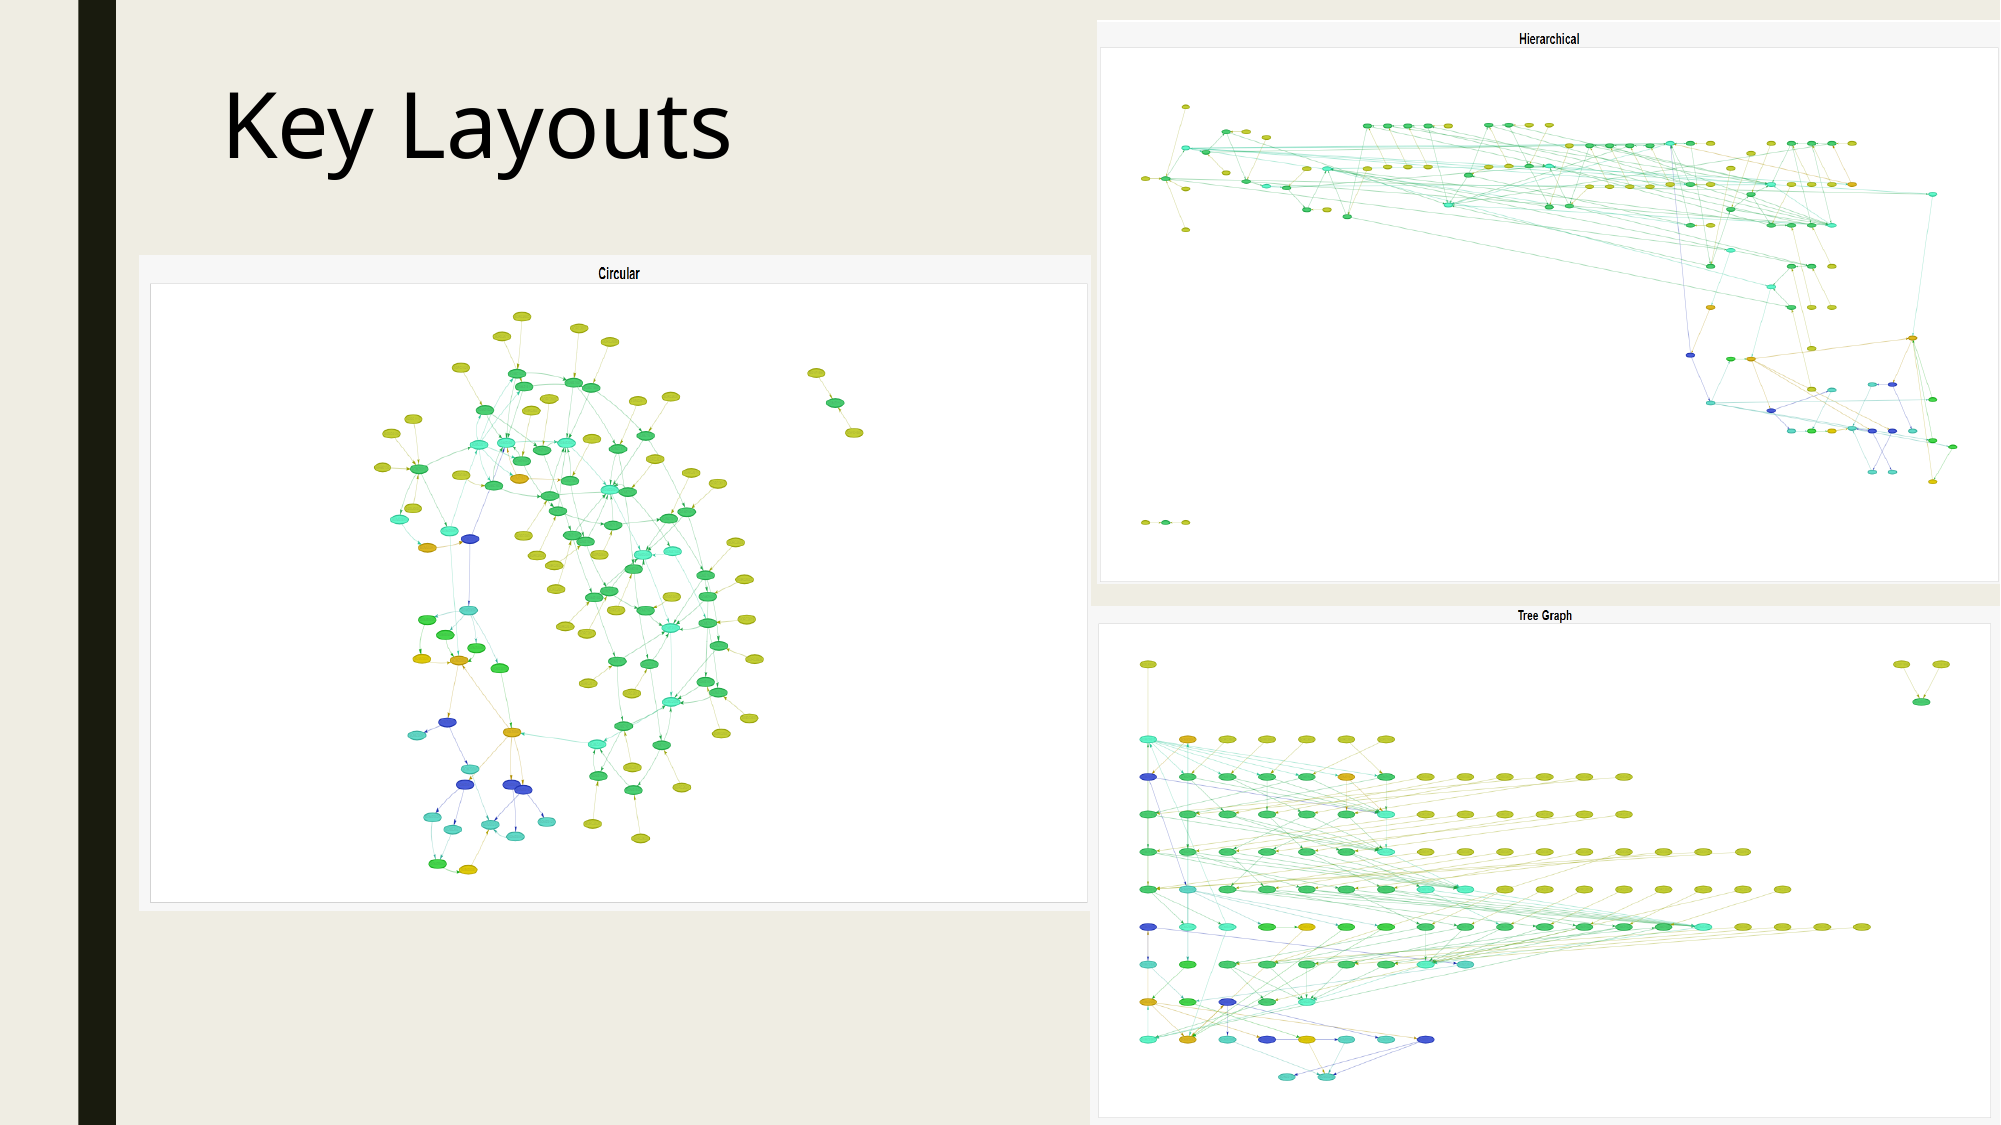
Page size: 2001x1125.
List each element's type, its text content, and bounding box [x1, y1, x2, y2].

picture [139, 255, 2000, 1125]
text_box Key Layouts [206, 59, 1097, 184]
picture [1097, 20, 2000, 584]
